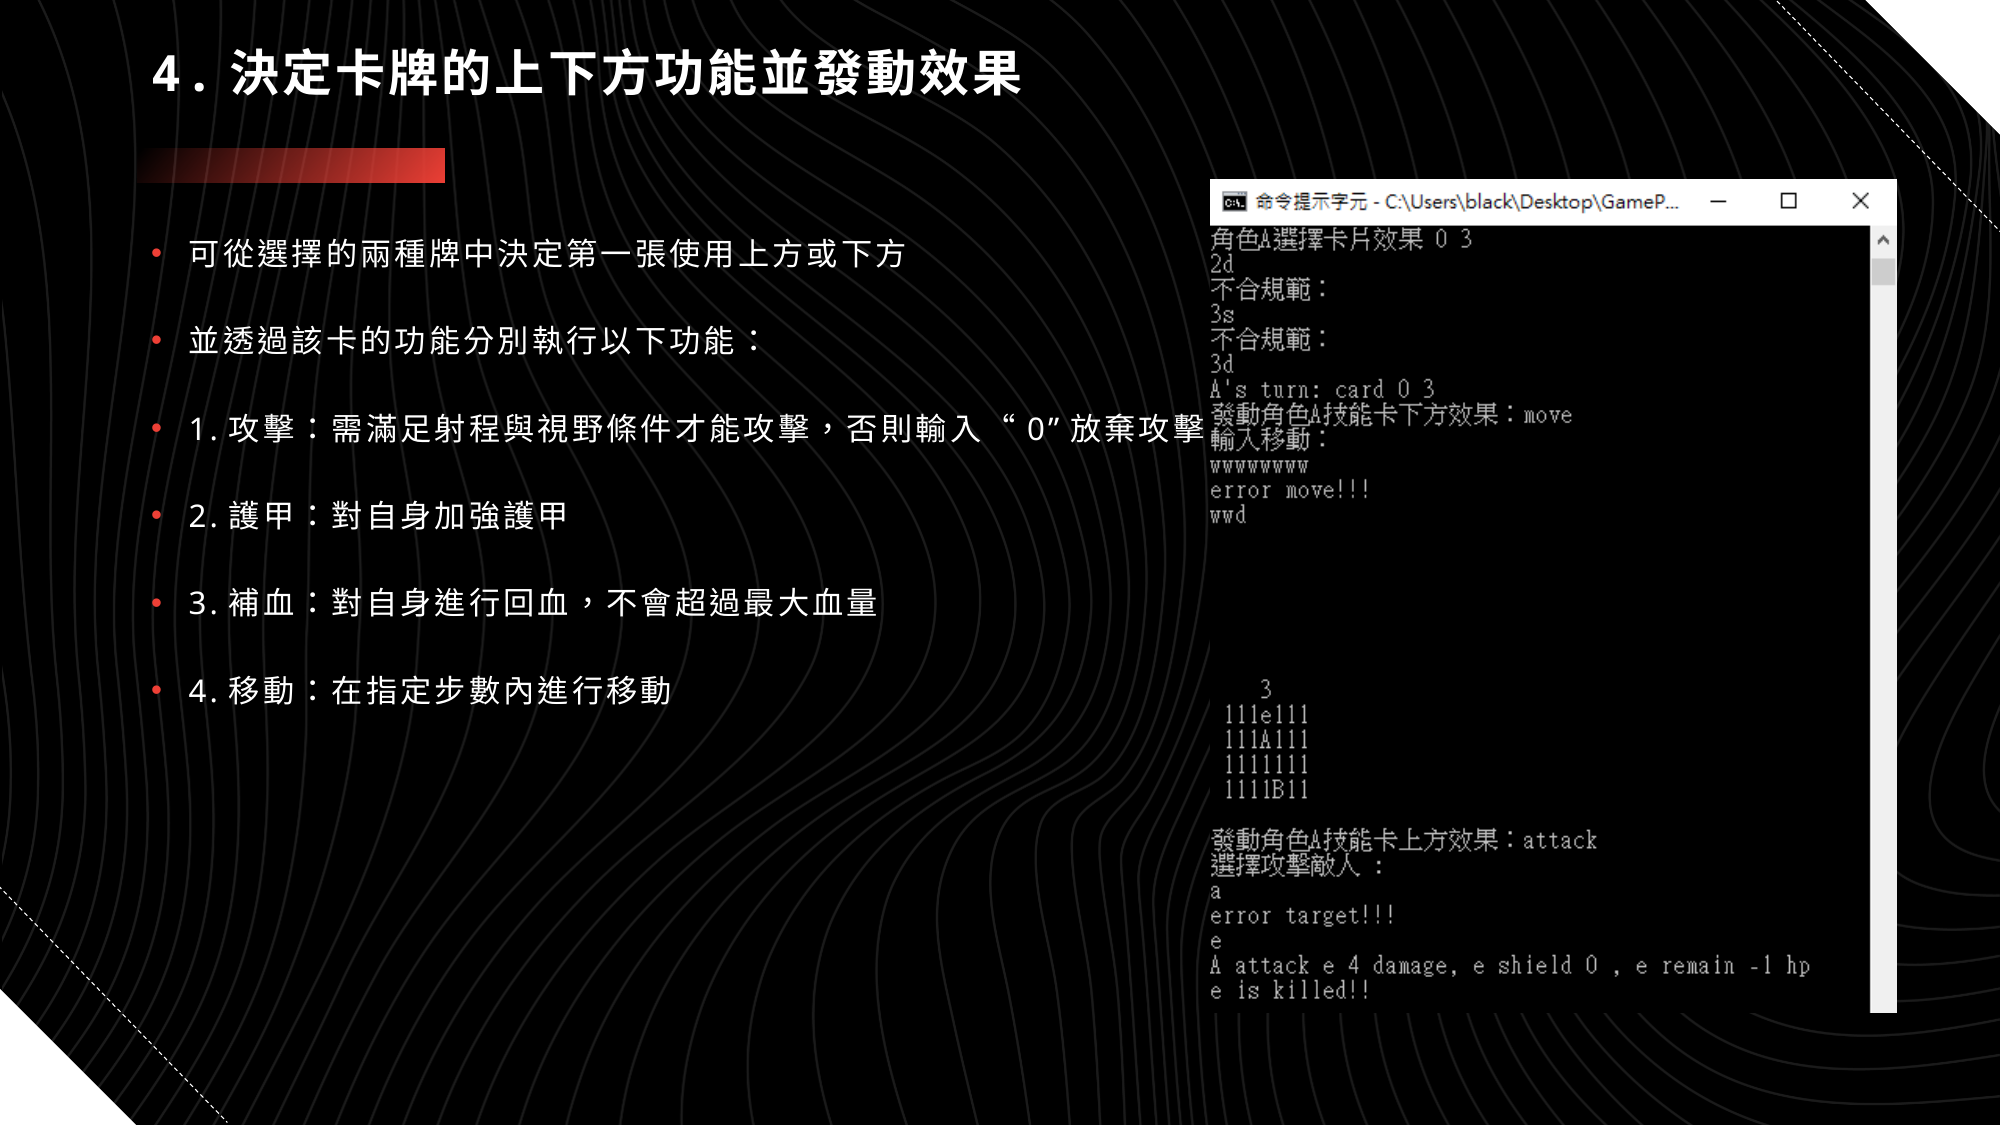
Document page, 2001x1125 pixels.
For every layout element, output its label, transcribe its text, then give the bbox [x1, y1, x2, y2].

picture [1210, 179, 1897, 1013]
list 可從選擇的兩種牌中決定第一張使用上方或下方 並透過該卡的功能分別執行以下功能： 1.攻擊：需滿足射程與視野條件才能攻擊，否則輸入“0”放棄攻擊 2.護甲：對自身加強護甲 3.補血：對自身進行回血，不會超過最大血量 4.移動：在指定步數內進行移動 [136, 207, 1210, 946]
title 4.決定卡牌的上下方功能並發動效果 [136, 27, 1863, 124]
